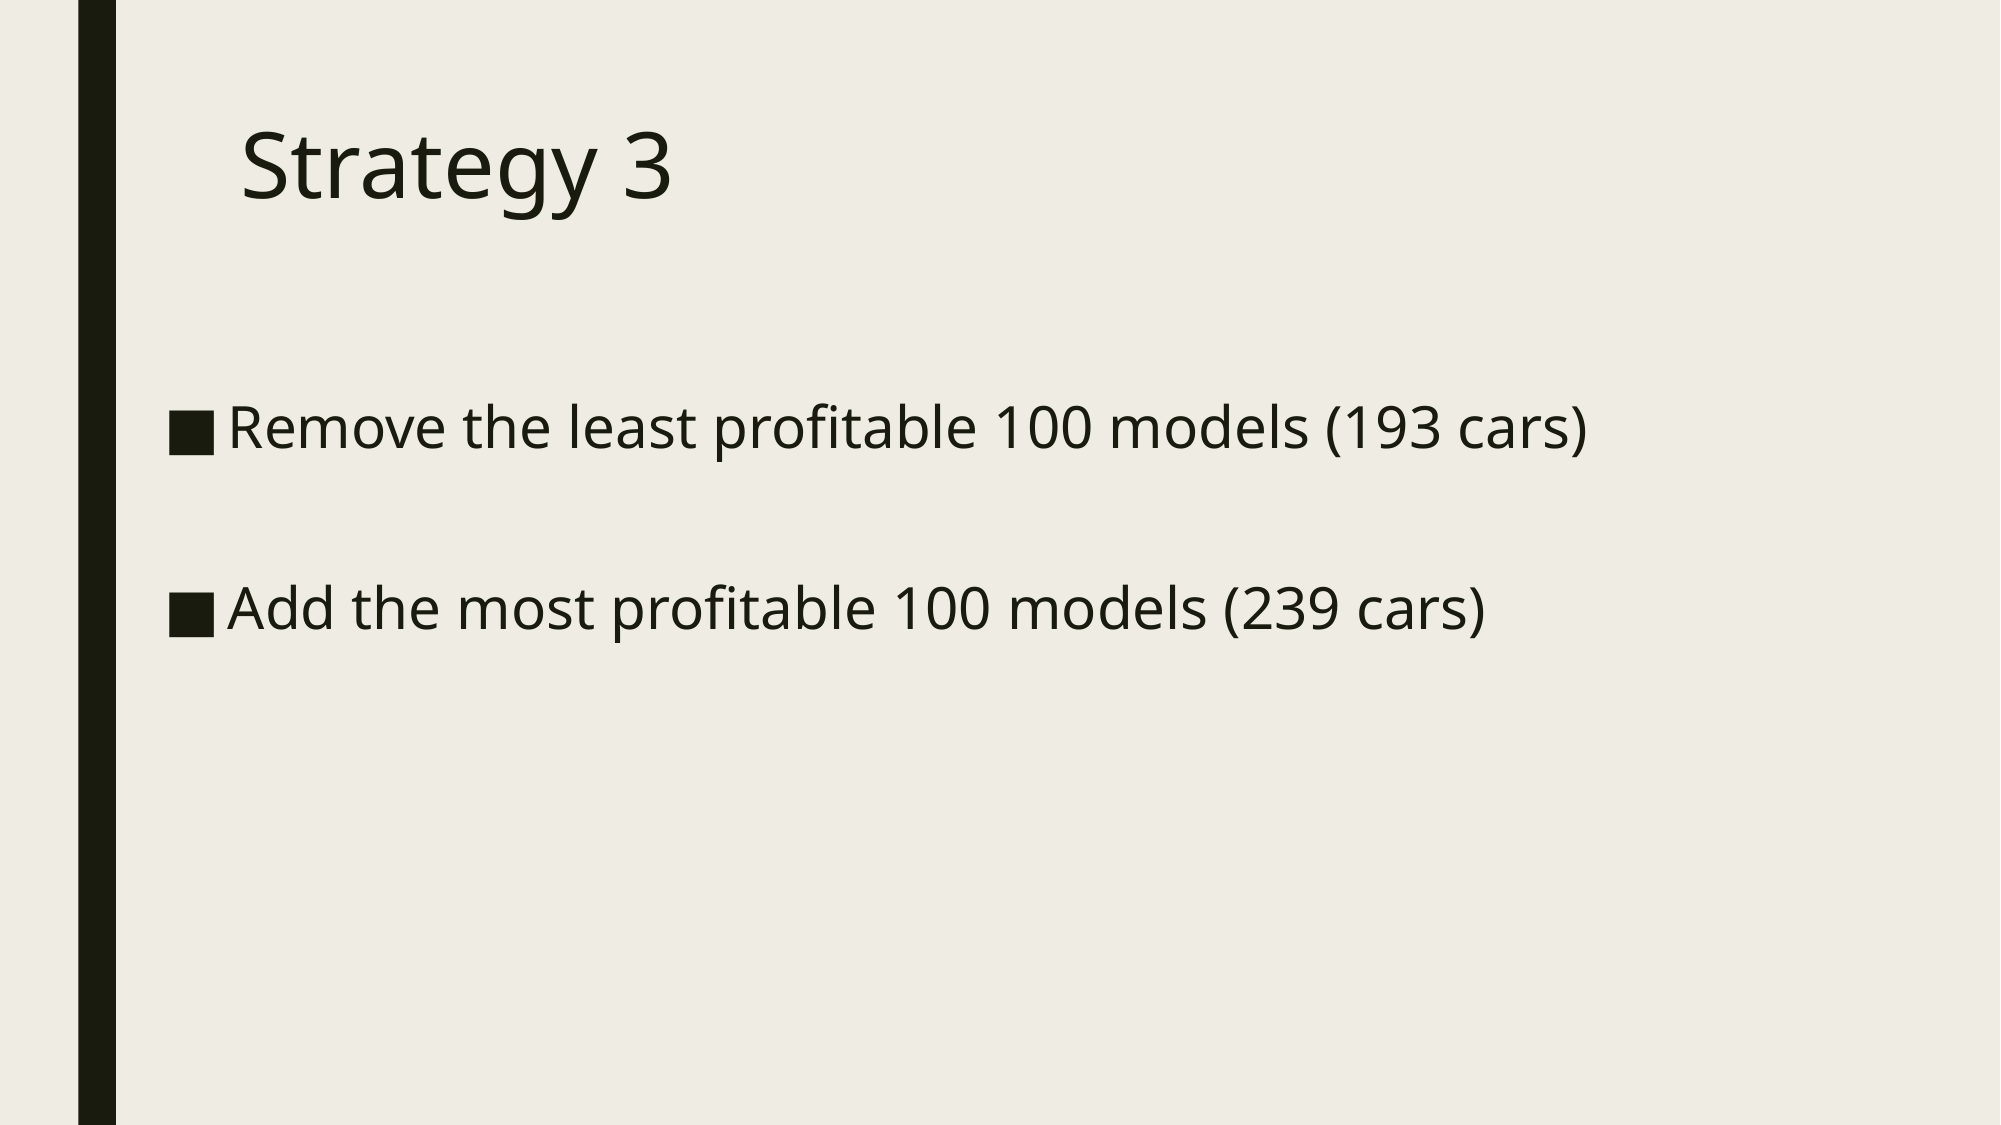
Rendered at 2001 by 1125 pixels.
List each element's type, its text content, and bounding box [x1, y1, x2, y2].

list Remove the least profitable 100 models (193 cars) Add the most profitable 100 models (239 cars) [149, 388, 1850, 950]
title Strategy 3 [225, 112, 1800, 357]
